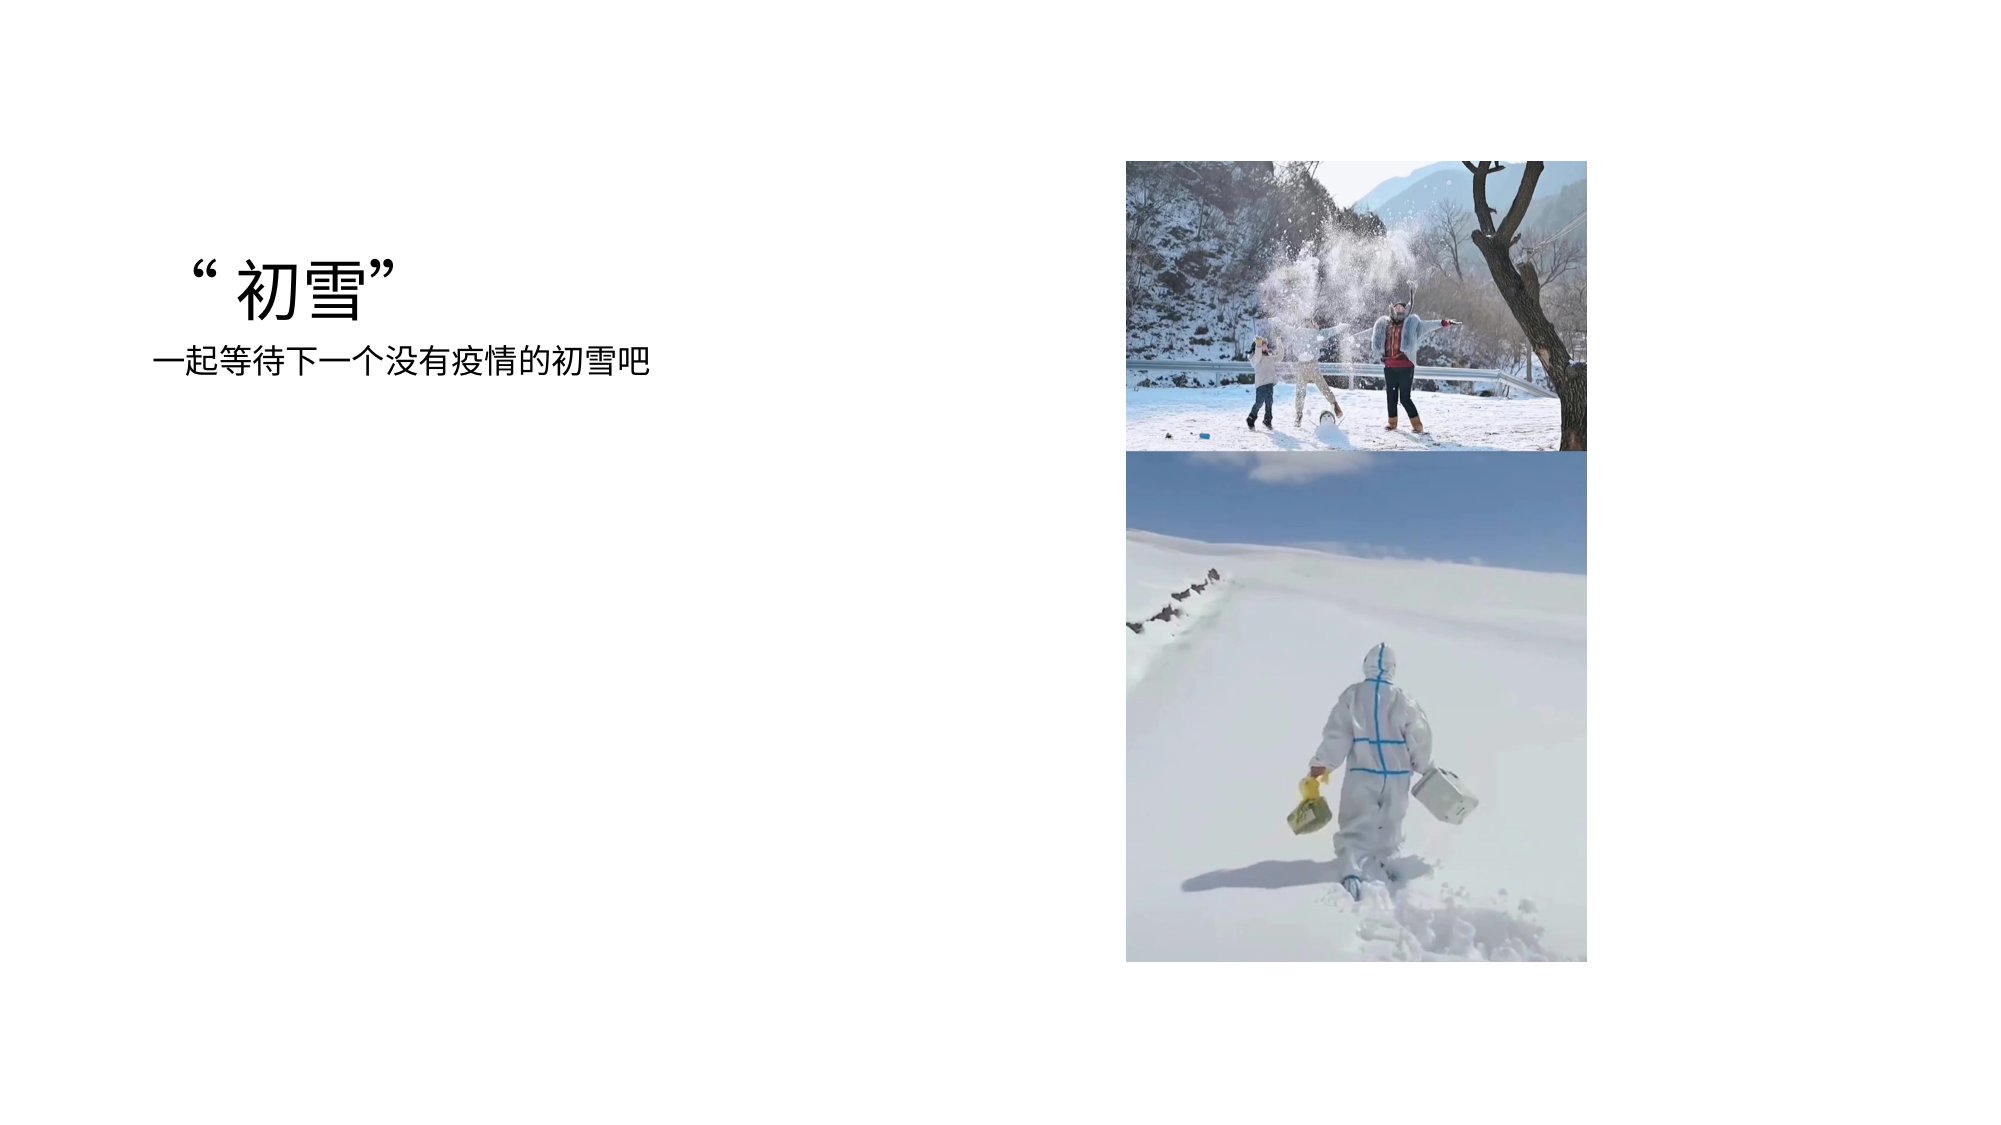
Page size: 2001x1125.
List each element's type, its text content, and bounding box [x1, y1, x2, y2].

list 一起等待下一个没有疫情的初雪吧 [137, 337, 783, 963]
picture [850, 161, 1863, 962]
title “初雪” [137, 75, 783, 337]
